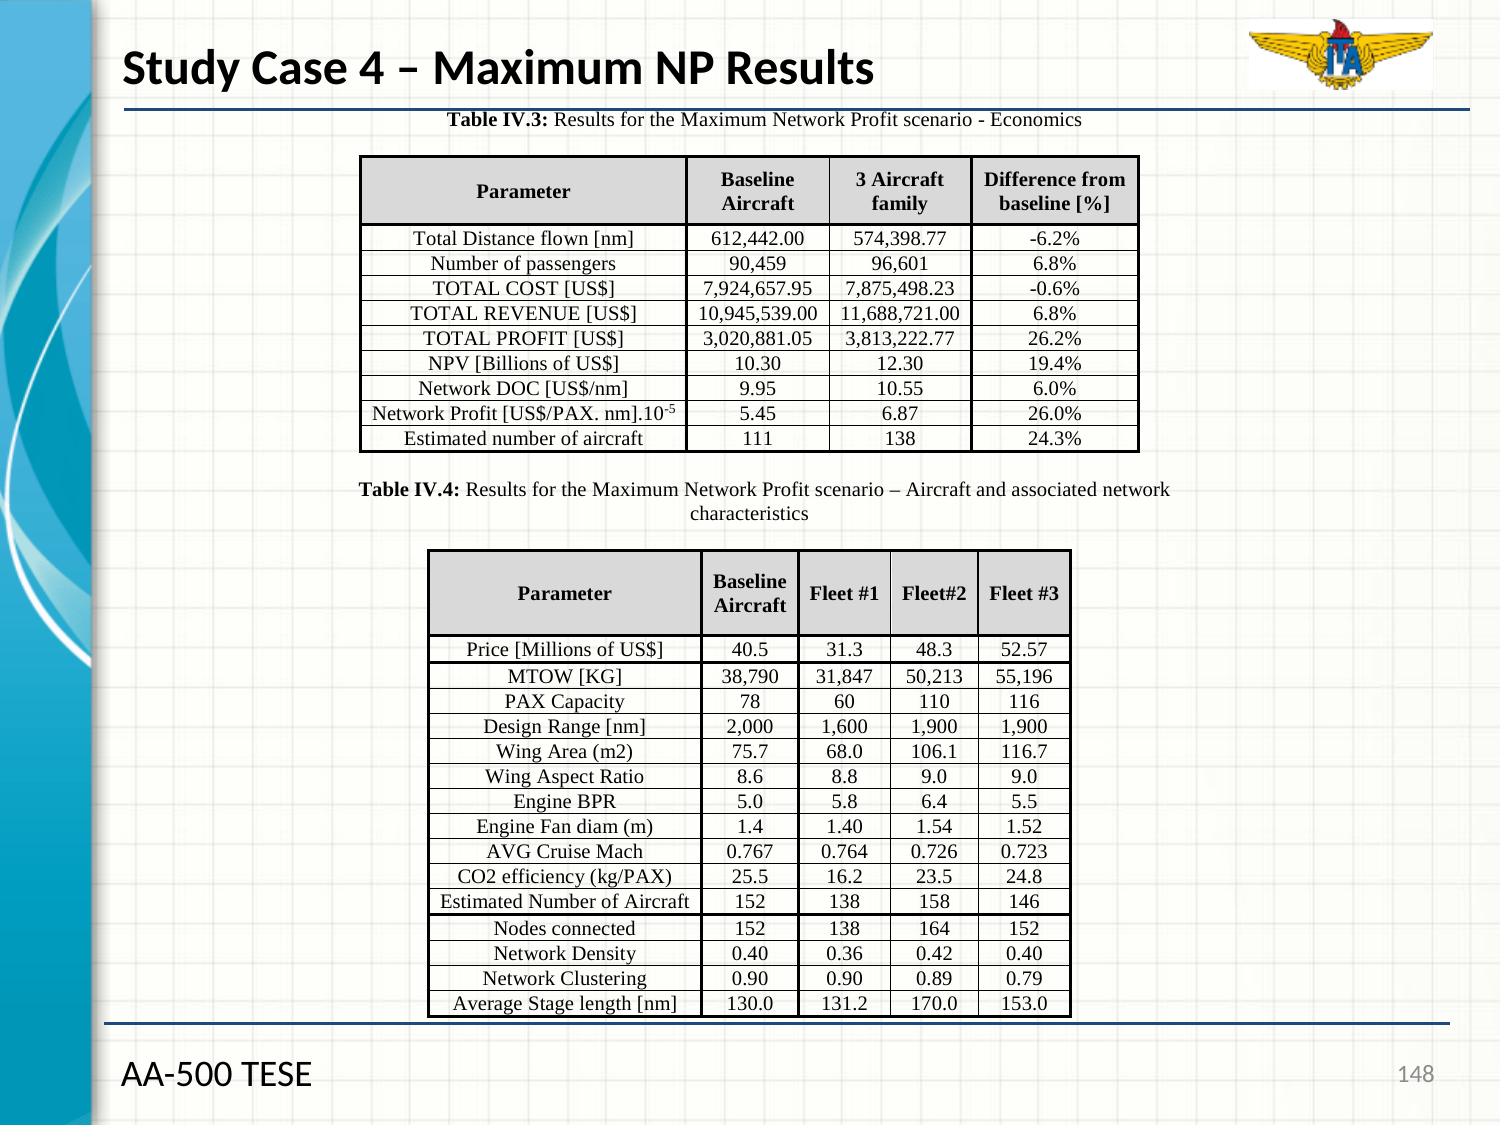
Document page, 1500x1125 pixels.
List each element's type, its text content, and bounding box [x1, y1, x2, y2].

slide_number 148 [1100, 1042, 1450, 1103]
picture [0, 0, 1500, 1125]
text_box Study Case 4 – Maximum NP Results [107, 27, 1258, 102]
